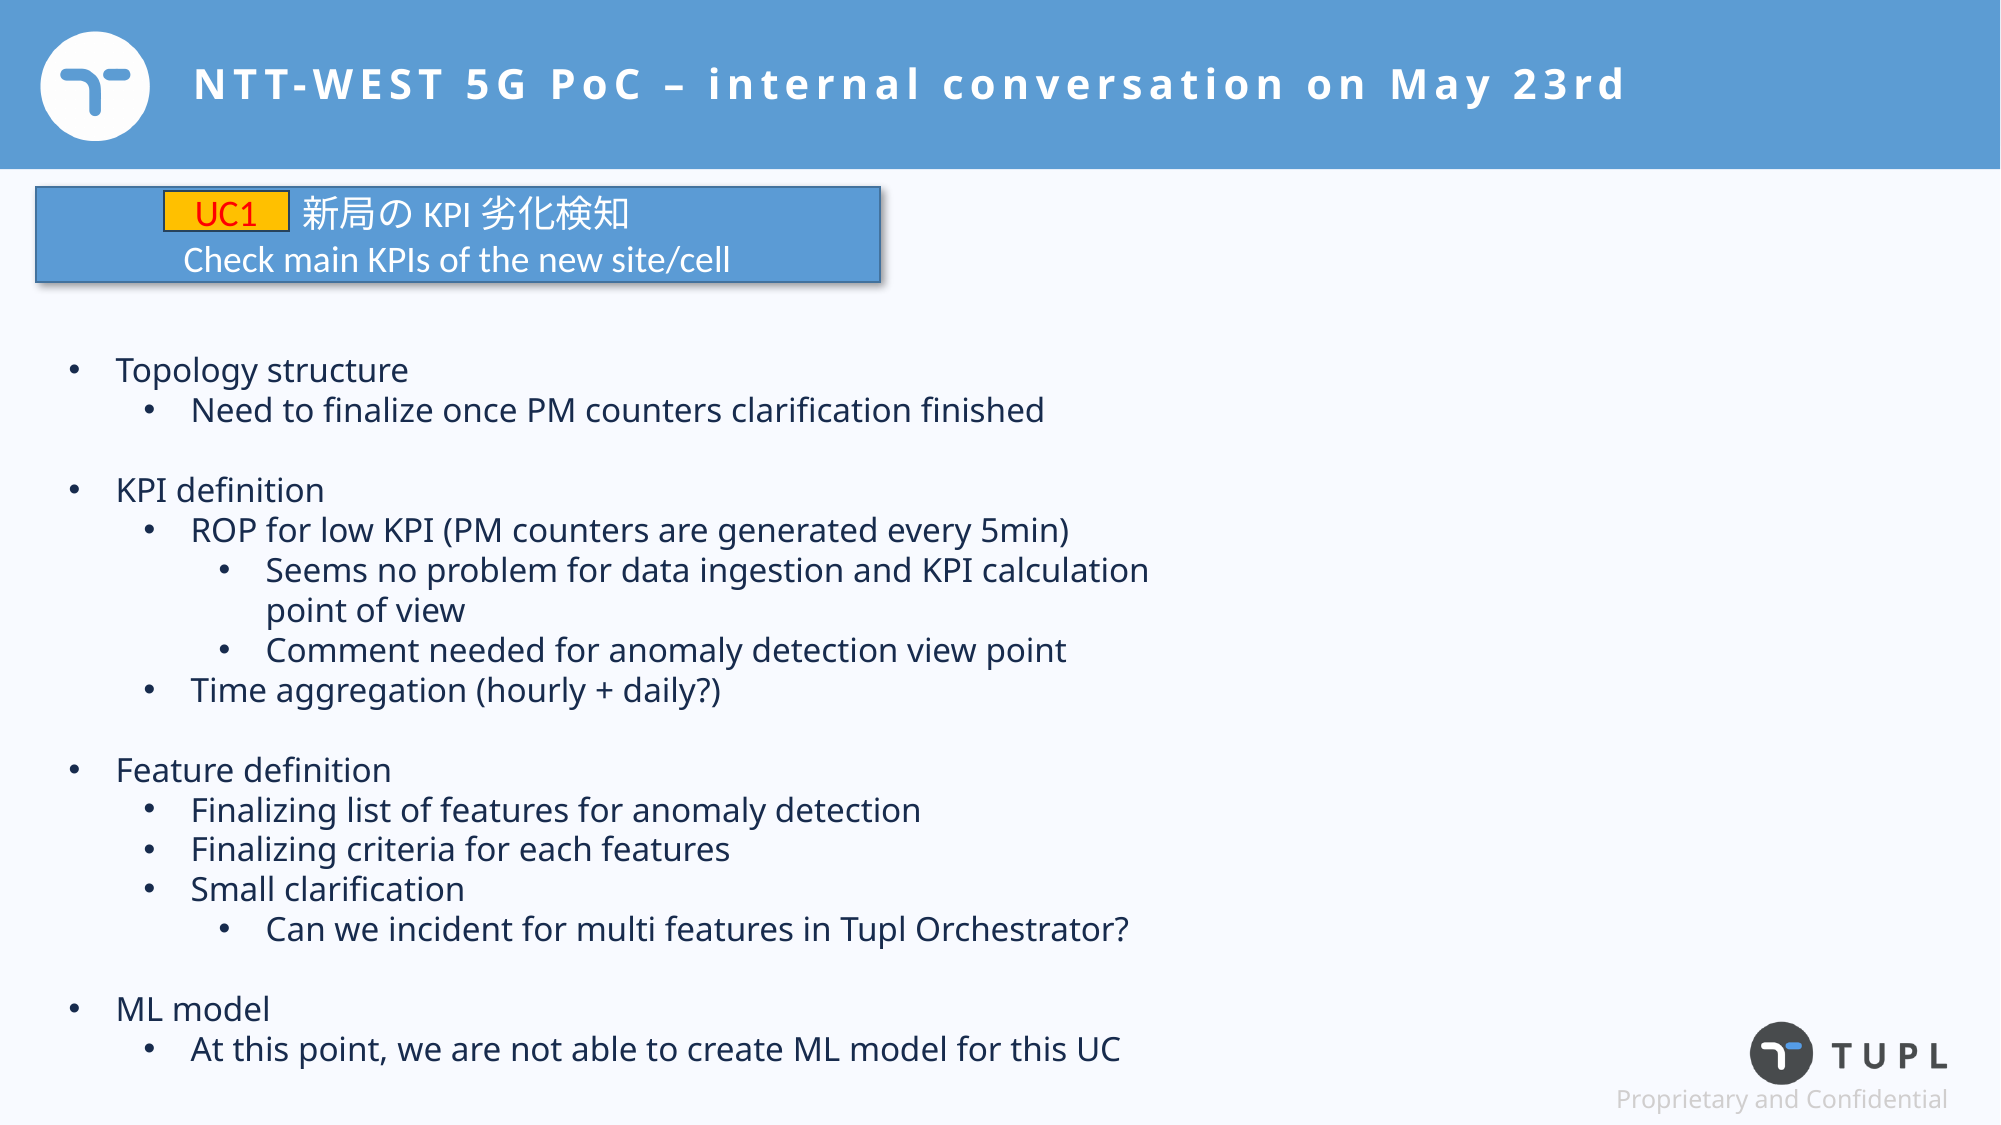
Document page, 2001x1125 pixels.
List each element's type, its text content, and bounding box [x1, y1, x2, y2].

picture [1714, 953, 1982, 1125]
text_box 新局のKPI劣化検知 Check main KPIs of the new site/cell [35, 186, 881, 283]
title NTT-WEST 5G PoC – internal conversation on May 23rd [177, 27, 1949, 150]
text_box UC1 [163, 190, 290, 232]
picture [13, 11, 177, 161]
text_box Topology structure Need to finalize once PM counters clarification finished KPI definition ROP for low KPI (PM counters are generated every 5min) Seems no problem for data ingestion and KPI calculation point of view Comment needed for anomaly detection view point Time aggregation (hourly + daily?) Feature definition Finalizing list of features for anomaly detection Finalizing criteria for each features Small clarification Can we incident for multi features in Tupl Orchestrator? ML model At this point, we are not able to create ML model for this UC [53, 297, 1227, 1076]
